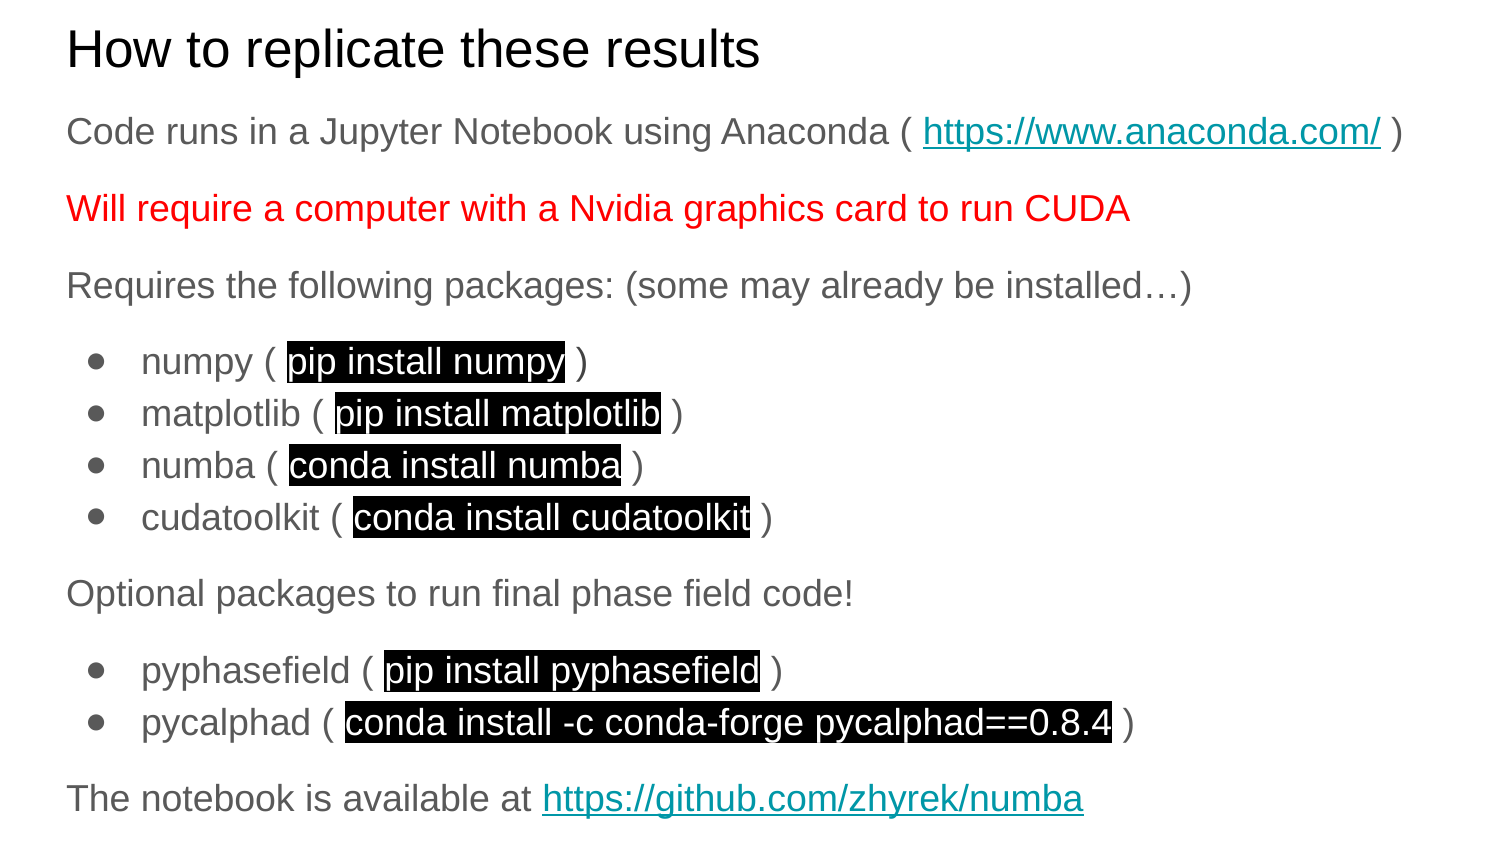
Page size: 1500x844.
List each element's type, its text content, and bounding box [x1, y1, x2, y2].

list Code runs in a Jupyter Notebook using Anaconda ( https://www.anaconda.com/ ) Will require a computer with a Nvidia graphics card to run CUDA Requires the following packages: (some may already be installed…) numpy ( pip install numpy ) matplotlib ( pip install matplotlib ) numba ( conda install numba ) cudatoolkit ( conda install cudatoolkit ) Optional packages to run final phase field code! pyphasefield ( pip install pyphasefield ) pycalphad ( conda install -c conda-forge pycalphad==0.8.4 ) The notebook is available at https://github.com/zhyrek/numba [51, 85, 1449, 844]
title How to replicate these results [51, 0, 1449, 85]
